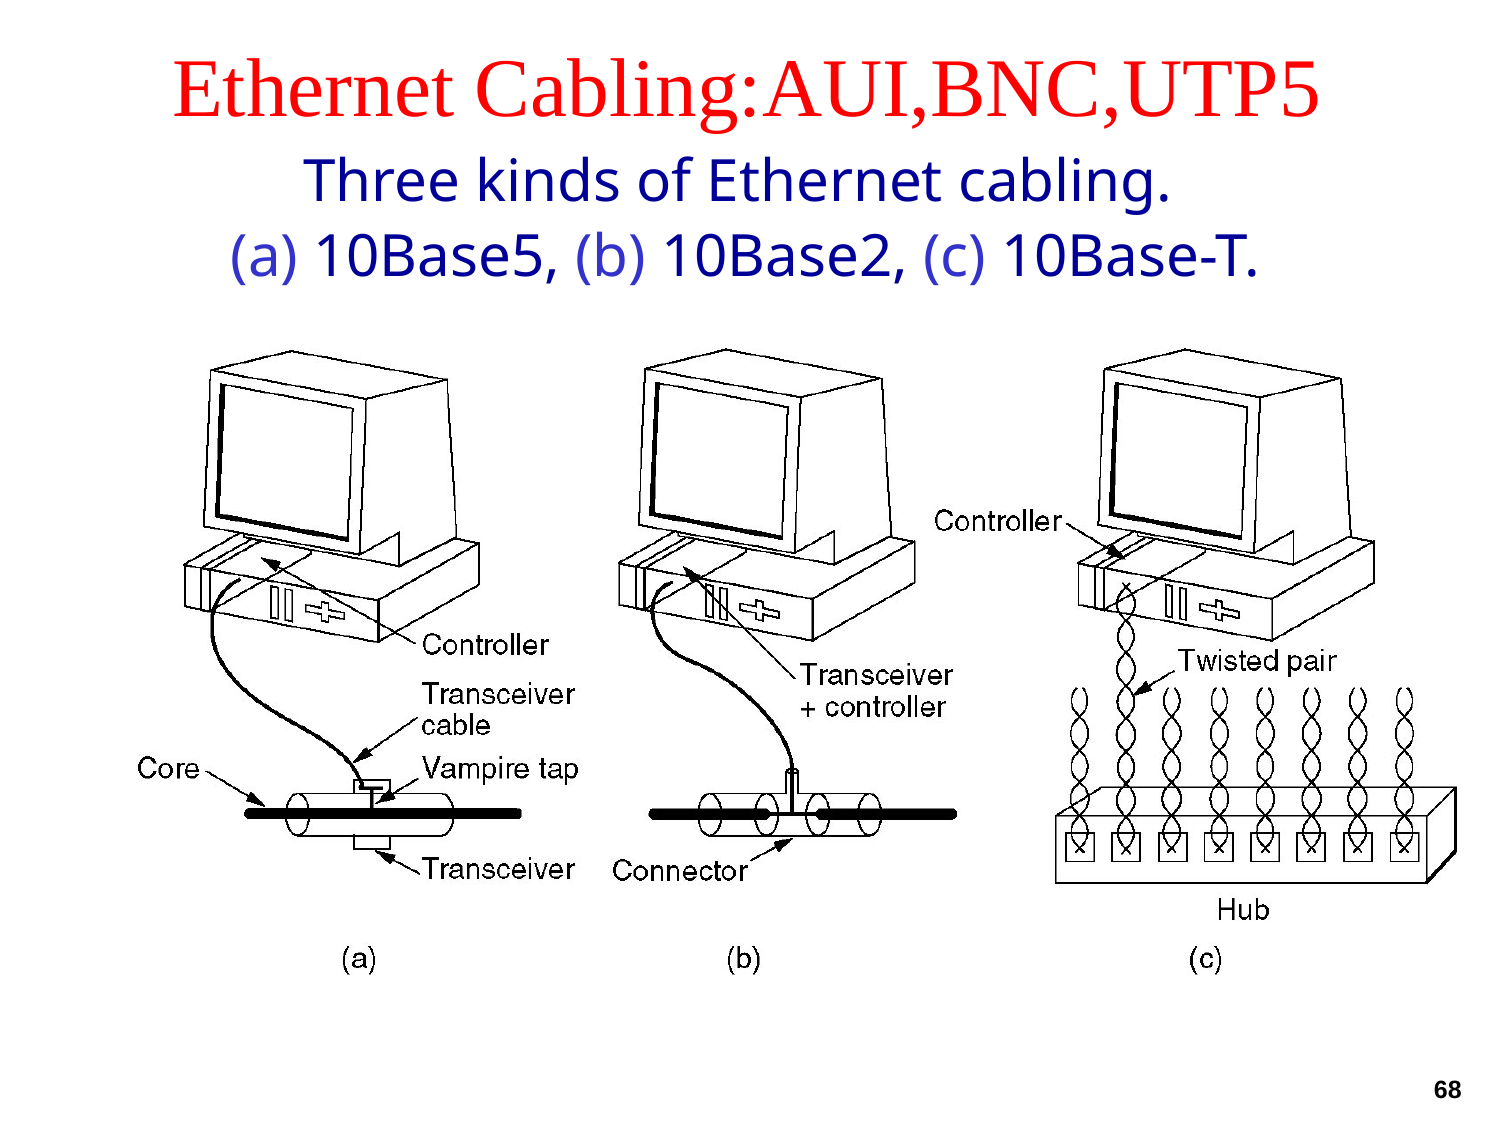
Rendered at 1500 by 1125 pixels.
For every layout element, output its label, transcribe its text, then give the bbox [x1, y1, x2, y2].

picture [135, 348, 1457, 975]
list Three kinds of Ethernet cabling. (a) 10Base5, (b) 10Base2, (c) 10Base-T. [27, 144, 1463, 1093]
title Ethernet Cabling:AUI,BNC,UTP5 [25, 25, 1469, 141]
